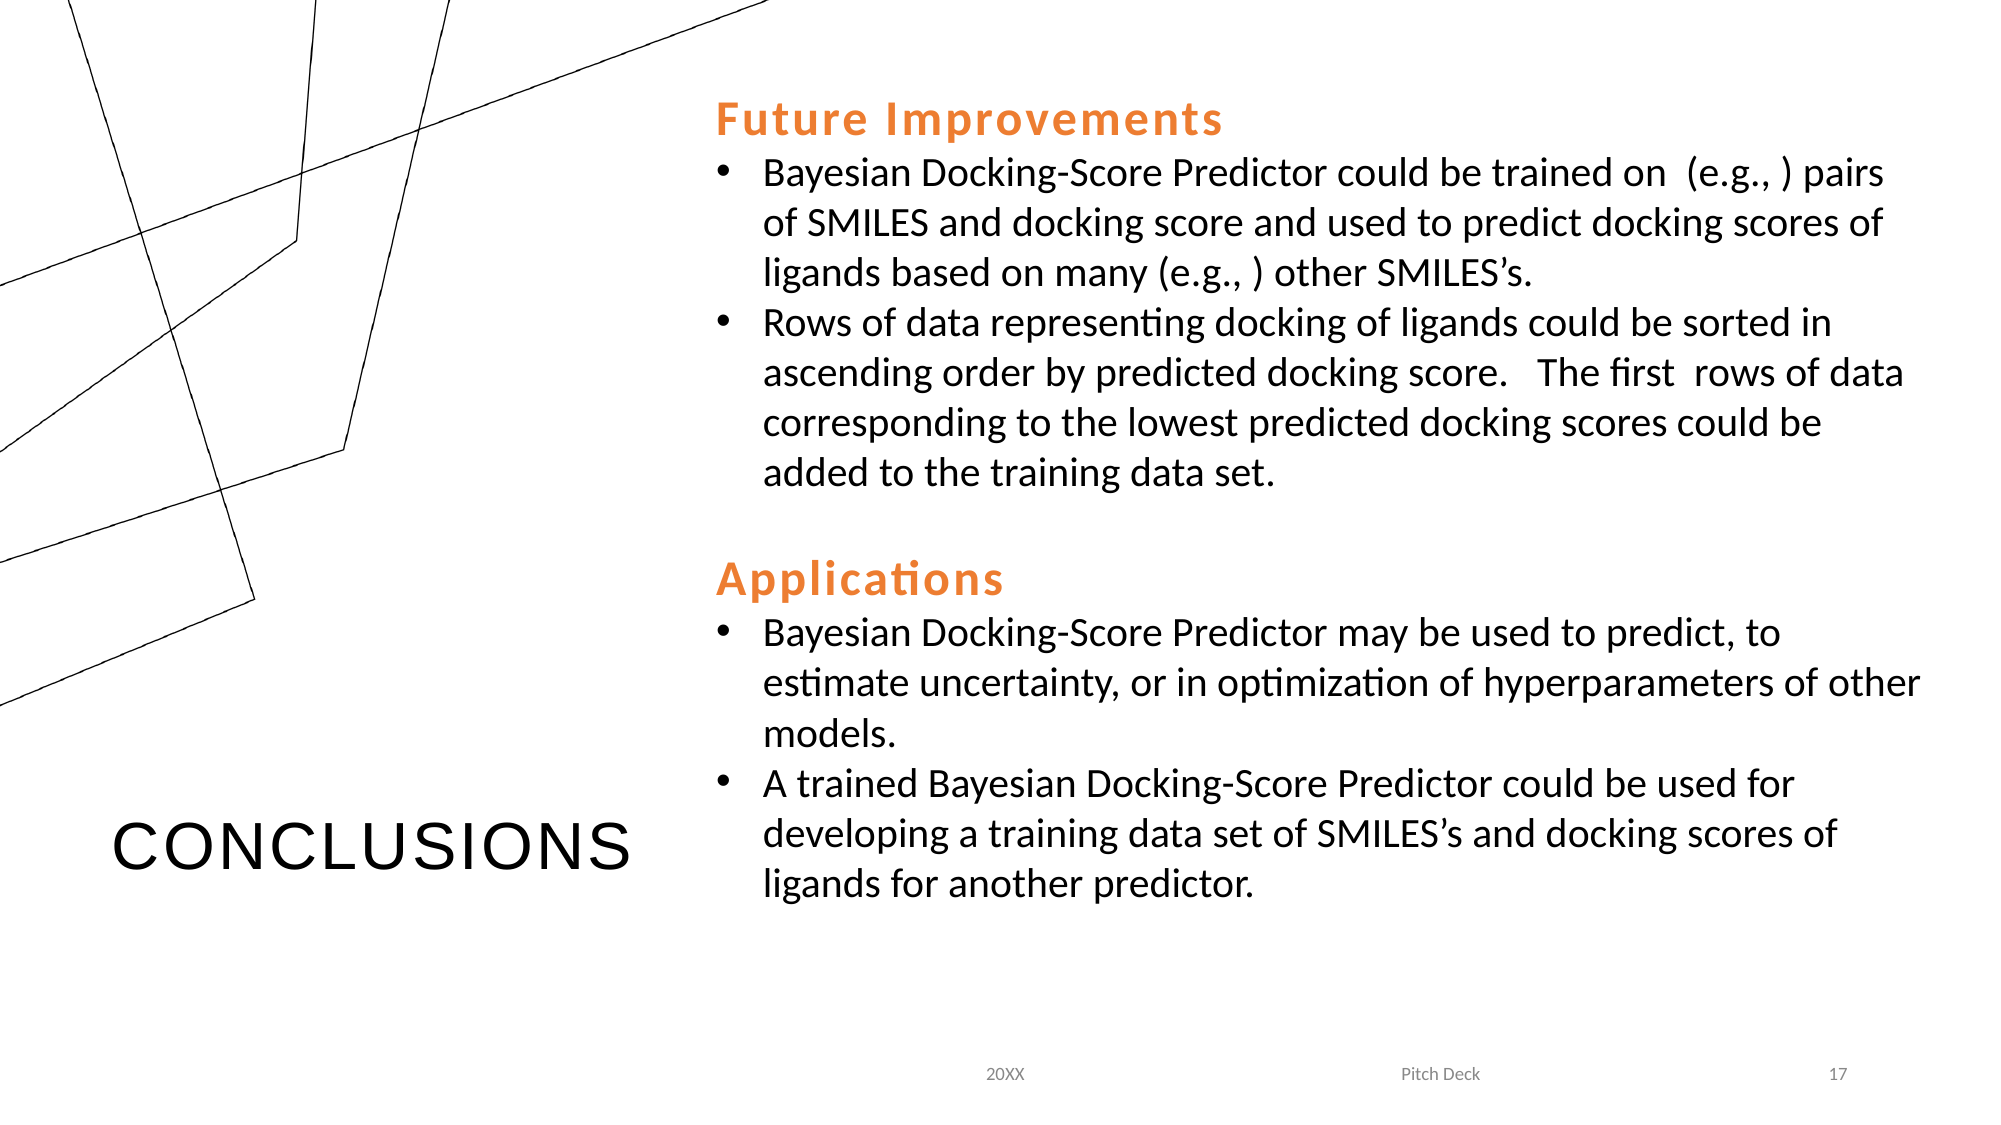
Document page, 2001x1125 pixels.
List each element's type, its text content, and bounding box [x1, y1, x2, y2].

list [974, 62, 1863, 986]
title CONCLUSIONS [96, 681, 763, 900]
picture [789, 319, 801, 333]
footer Pitch Deck [1174, 1042, 1707, 1103]
slide_number 20XX [971, 1042, 1127, 1103]
picture [0, 0, 803, 720]
picture [788, 575, 798, 591]
slide_number 17 [1755, 1042, 1863, 1103]
